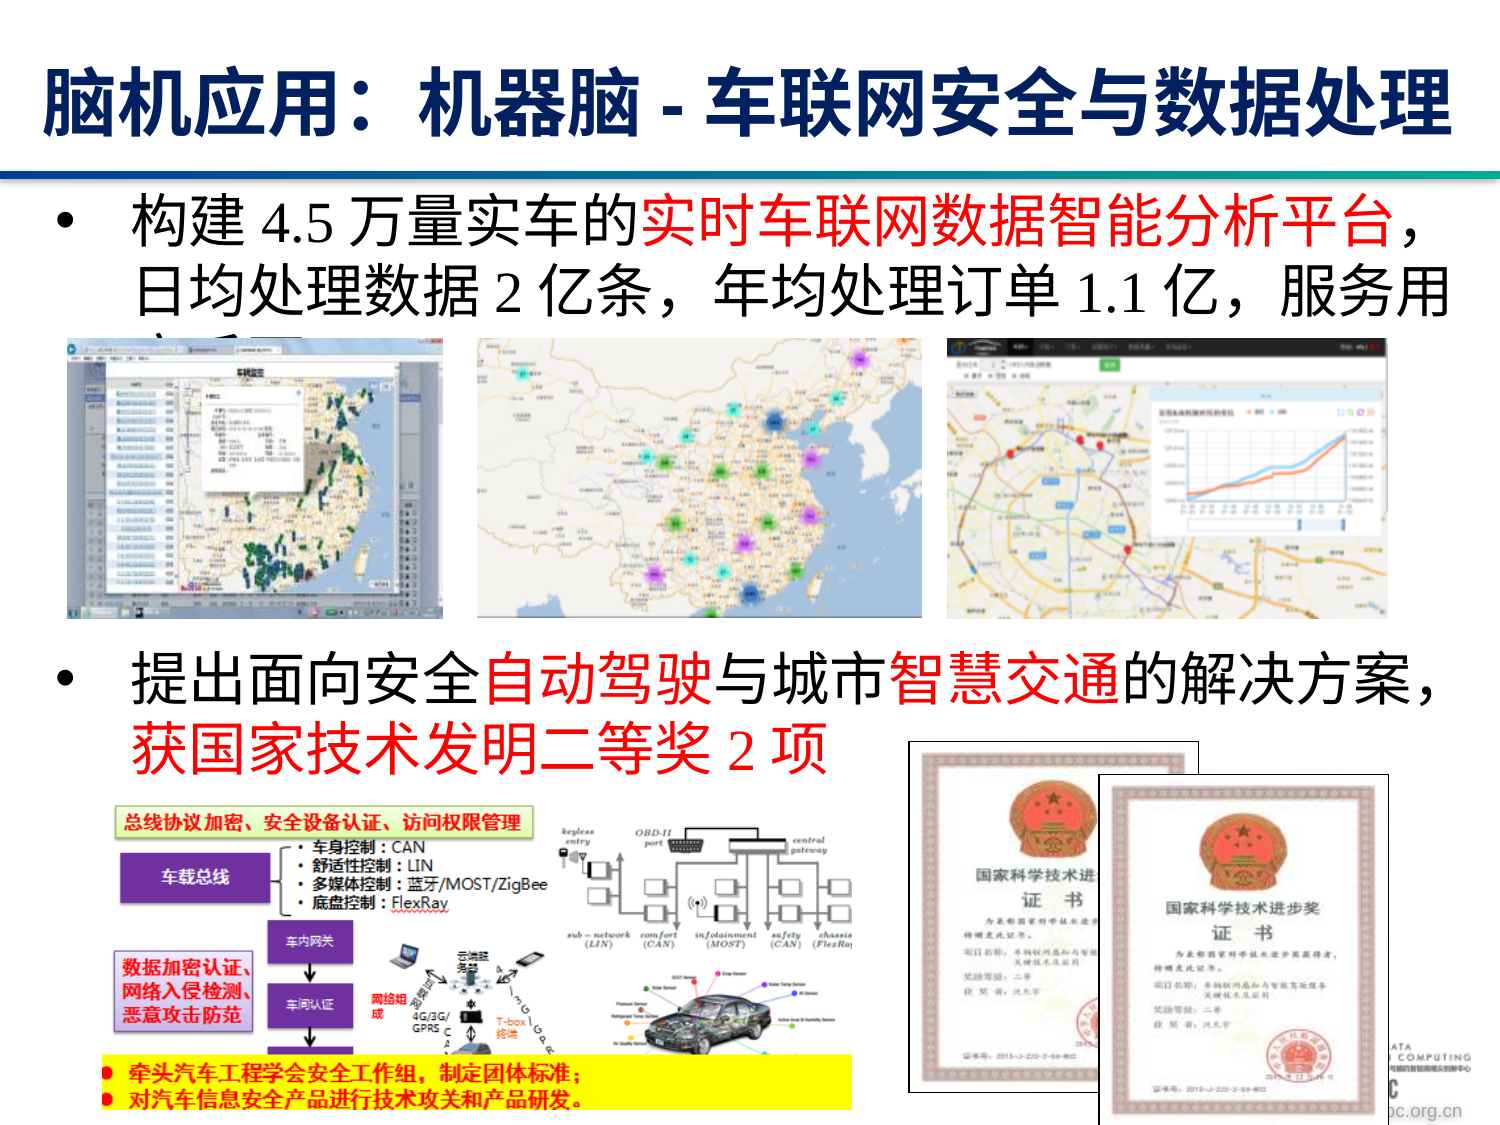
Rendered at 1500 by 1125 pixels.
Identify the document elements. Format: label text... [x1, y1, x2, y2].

title 脑机应用：机器脑-车联网安全与数据处理 [27, 29, 1500, 172]
picture [947, 338, 1388, 619]
picture [1389, 1017, 1471, 1099]
list 构建4.5万量实车的实时车联网数据智能分析平台，日均处理数据2亿条，年均处理订单1.1亿，服务用户千万 [40, 177, 1500, 413]
picture [67, 338, 444, 619]
text_box 提出面向安全自动驾驶与城市智慧交通的解决方案，获国家技术发明二等奖2项 [40, 634, 1500, 870]
picture [909, 741, 1388, 1125]
picture [102, 798, 853, 1110]
picture [477, 338, 922, 618]
